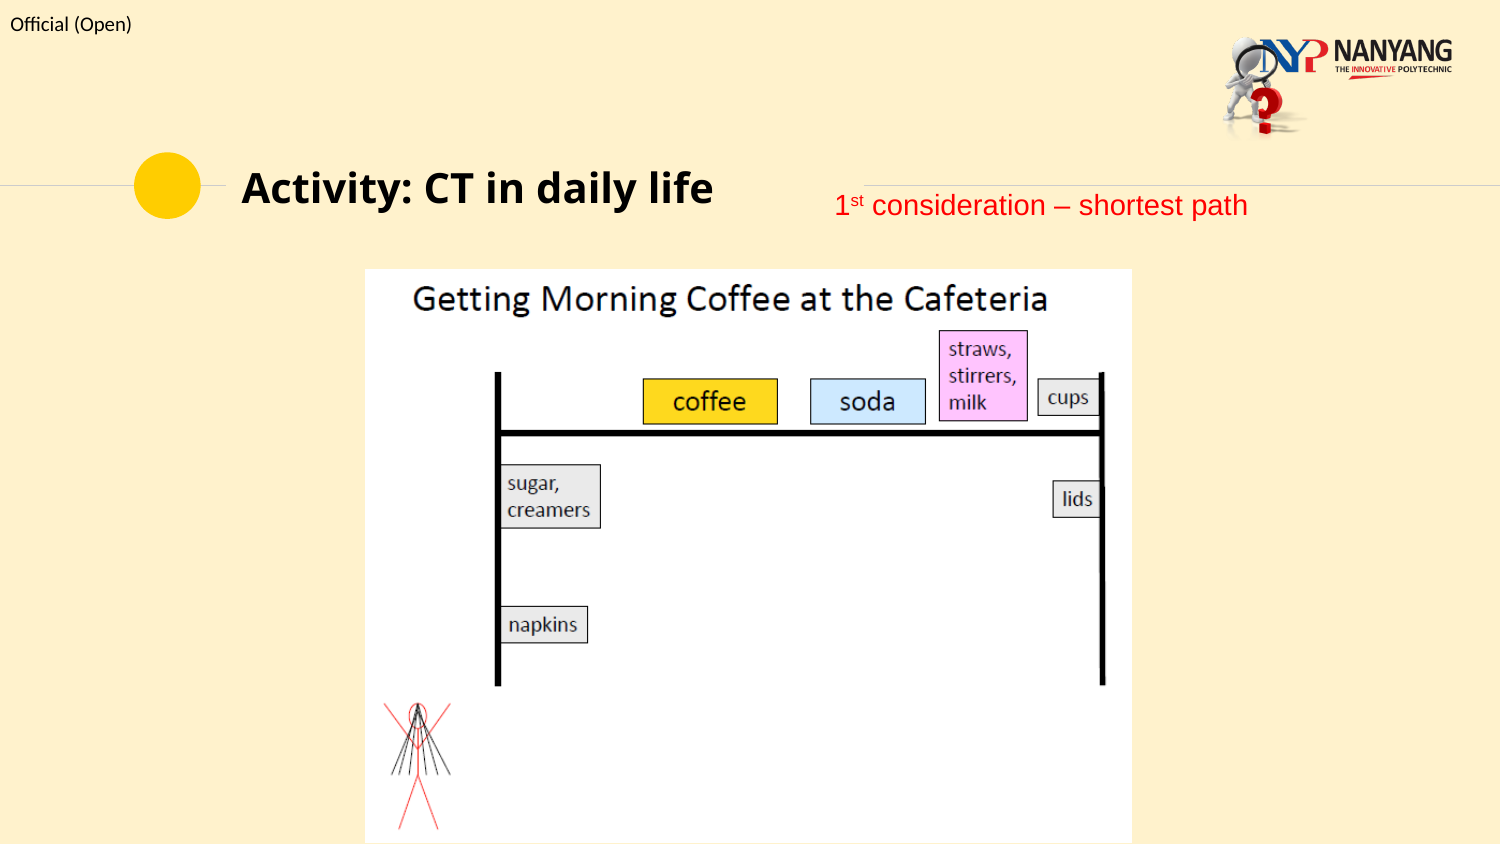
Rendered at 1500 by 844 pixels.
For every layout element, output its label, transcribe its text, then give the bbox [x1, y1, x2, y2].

title Activity: CT in daily life [226, 151, 863, 223]
text_box 1st consideration – shortest path [804, 178, 1273, 229]
picture [1212, 27, 1464, 141]
picture [365, 269, 1132, 843]
